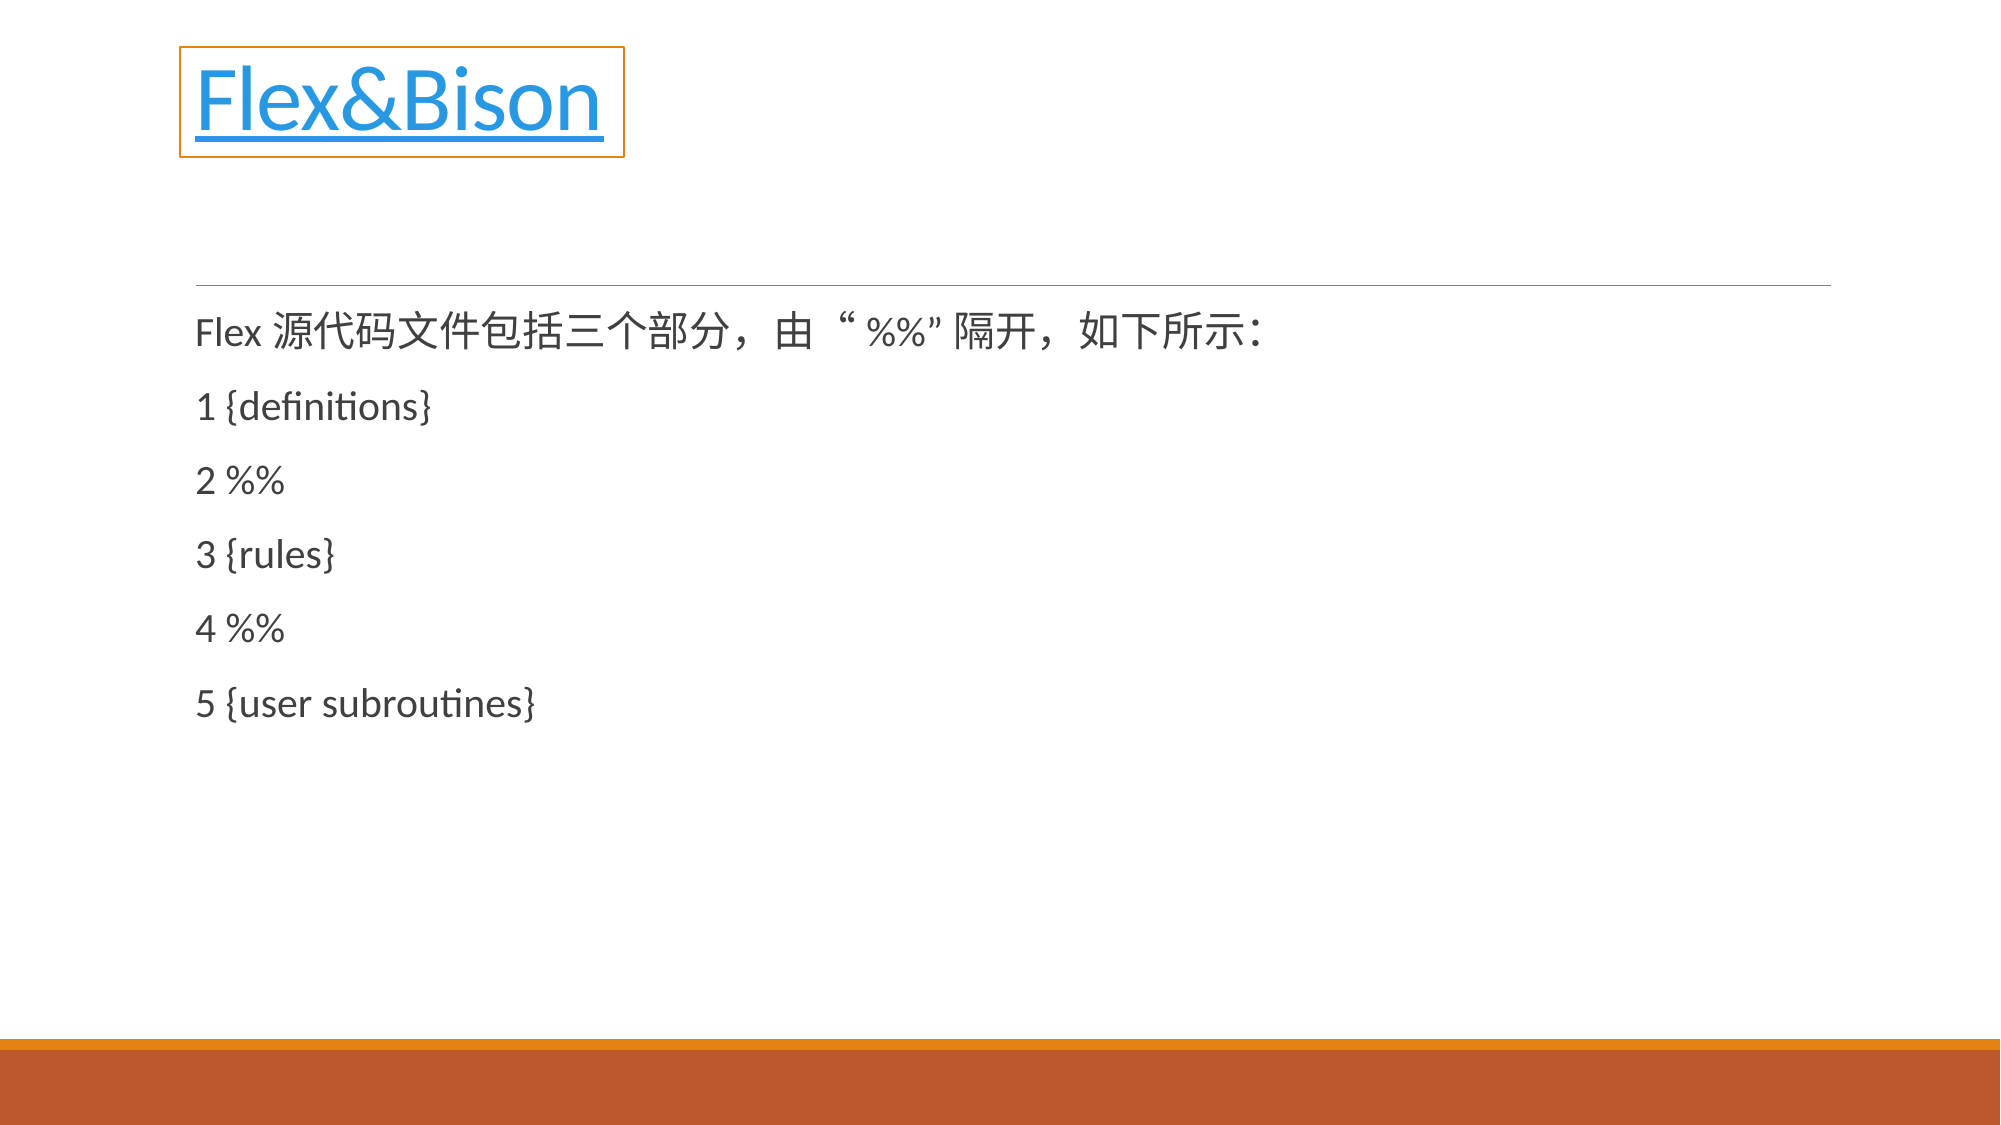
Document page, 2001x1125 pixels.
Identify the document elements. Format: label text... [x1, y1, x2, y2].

list Flex源代码文件包括三个部分，由“%%”隔开，如下所示： 1 {definitions} 2 %% 3 {rules} 4 %% 5 {user subroutines} [180, 302, 1830, 769]
title Flex&Bison [179, 46, 625, 158]
